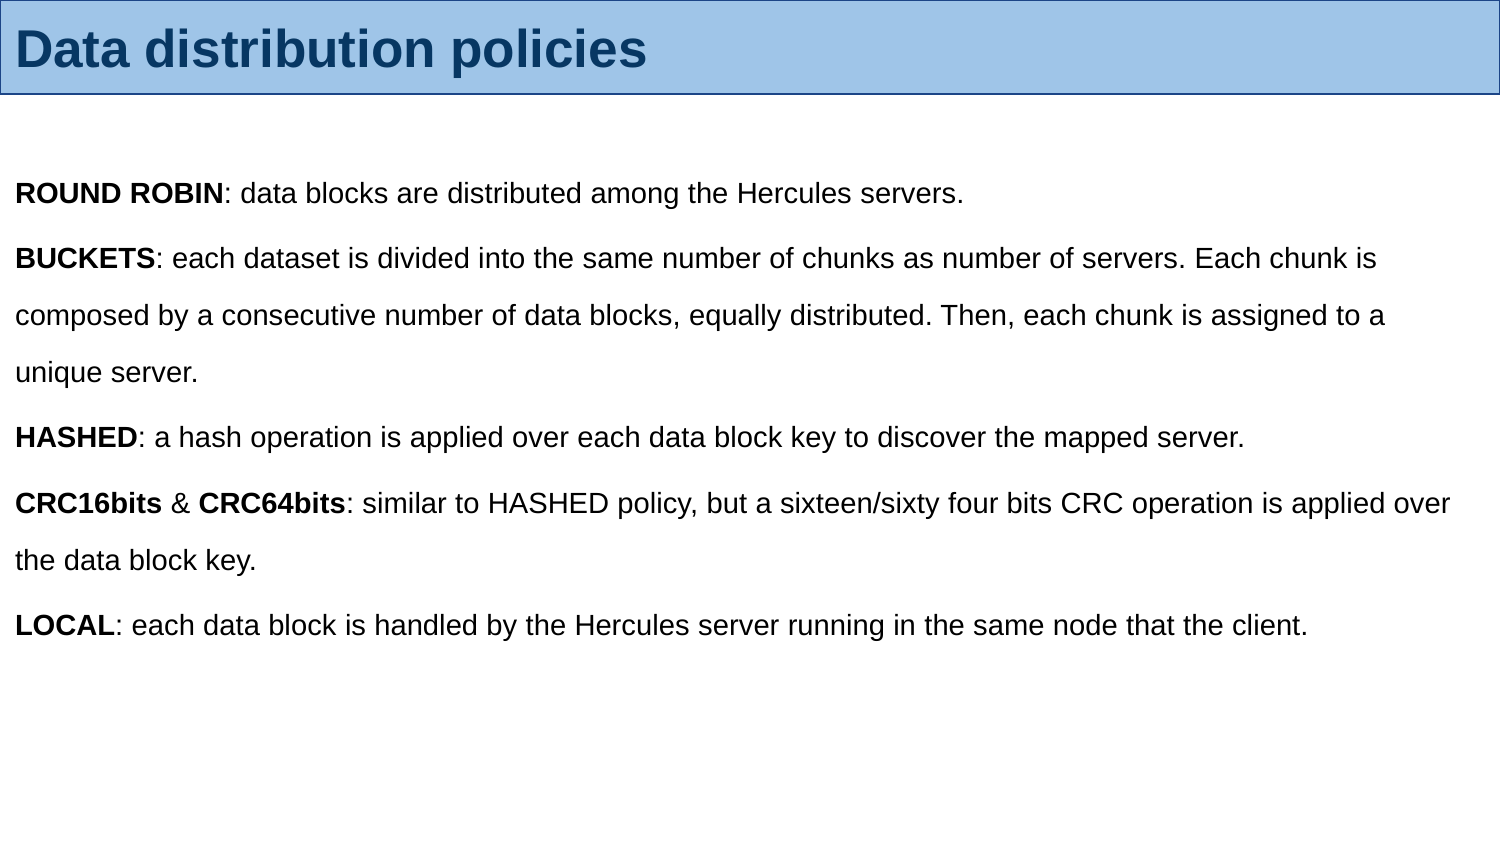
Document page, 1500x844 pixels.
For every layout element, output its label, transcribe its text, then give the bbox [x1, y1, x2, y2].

text_box ROUND ROBIN: data blocks are distributed among the Hercules servers. BUCKETS: each dataset is divided into the same number of chunks as number of servers. Each chunk is composed by a consecutive number of data blocks, equally distributed. Then, each chunk is assigned to a unique server. HASHED: a hash operation is applied over each data block key to discover the mapped server. CRC16bits & CRC64bits: similar to HASHED policy, but a sixteen/sixty four bits CRC operation is applied over the data block key. LOCAL: each data block is handled by the Hercules server running in the same node that the client. [0, 137, 1481, 657]
title Data distribution policies [0, 0, 1500, 94]
